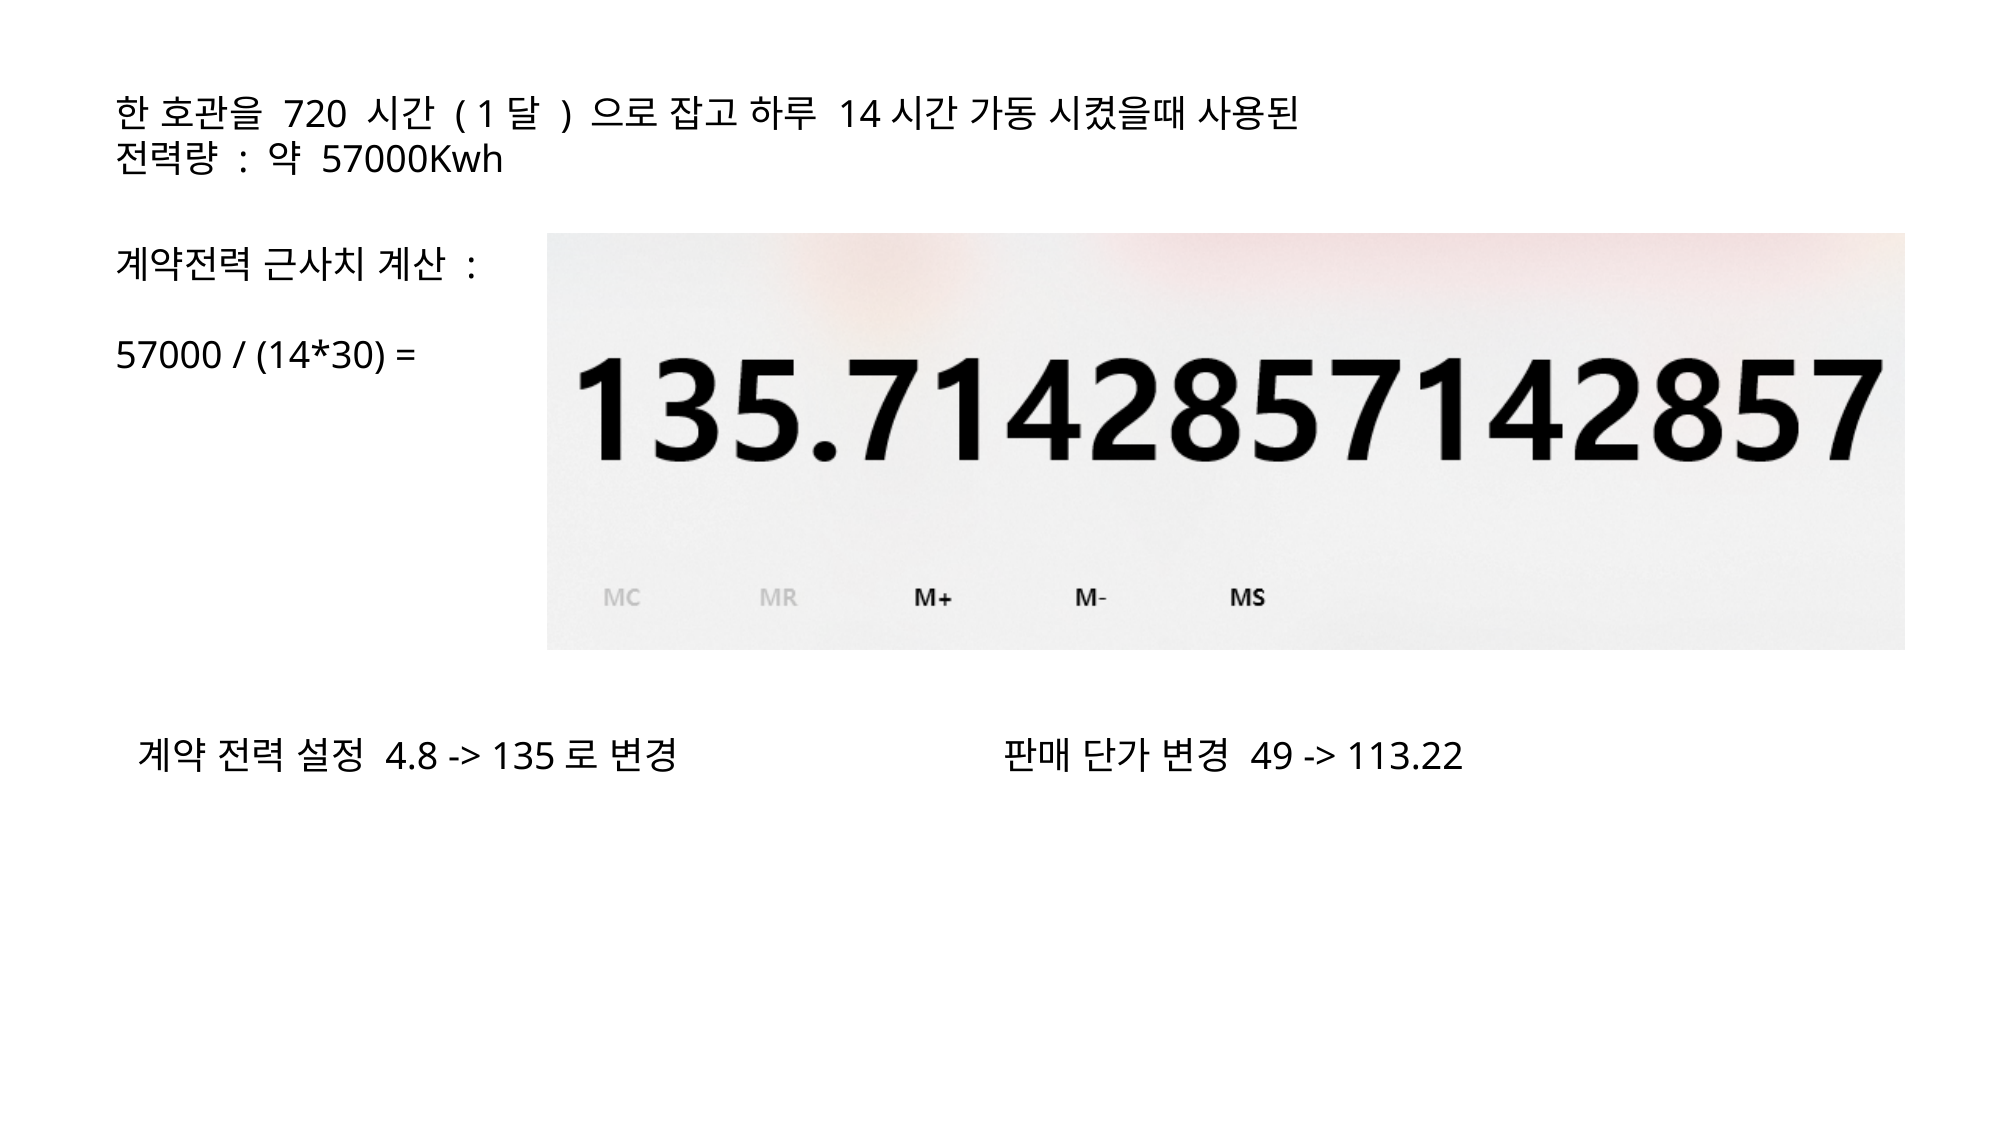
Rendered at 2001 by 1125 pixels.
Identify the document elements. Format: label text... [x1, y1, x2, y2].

picture [547, 233, 1905, 650]
text_box 한 호관을 720 시간 ( 1달 ) 으로 잡고 하루 14시간 가동 시켰을때 사용된 전력량 : 약 57000Kwh [100, 82, 1350, 232]
text_box 판매 단가 변경 49 -> 113.22 [988, 724, 1860, 785]
text_box 계약전력 근사치 계산 : 57000 / (14*30) = [100, 233, 547, 384]
text_box 계약 전력 설정 4.8 -> 135로 변경 [123, 724, 775, 785]
